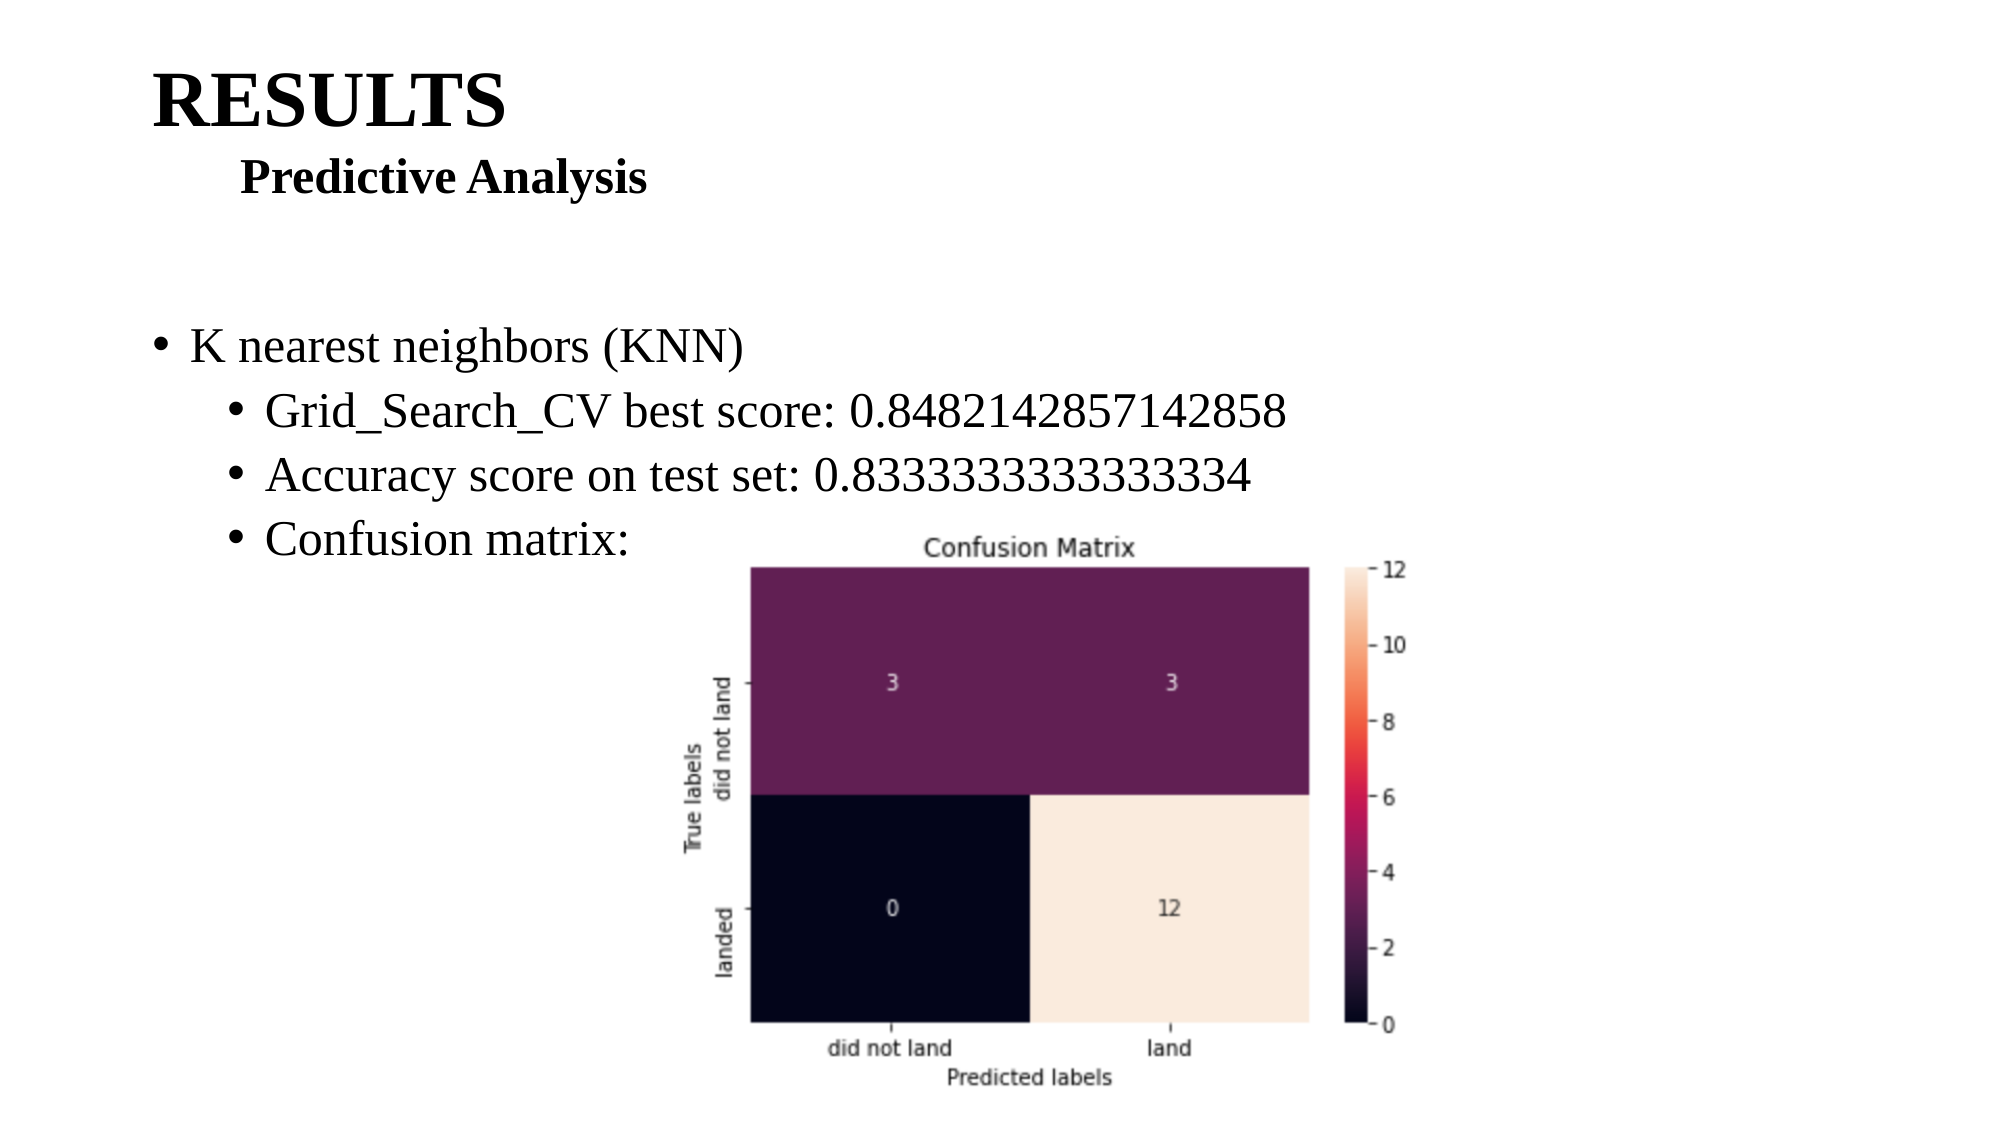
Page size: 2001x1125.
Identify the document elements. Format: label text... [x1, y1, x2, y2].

list K nearest neighbors (KNN) Grid_Search_CV best score: 0.8482142857142858 Accuracy score on test set: 0.8333333333333334 Confusion matrix: [137, 312, 1863, 1104]
picture [659, 513, 1426, 1104]
text_box RESULTS Predictive Analysis [137, 49, 2000, 213]
